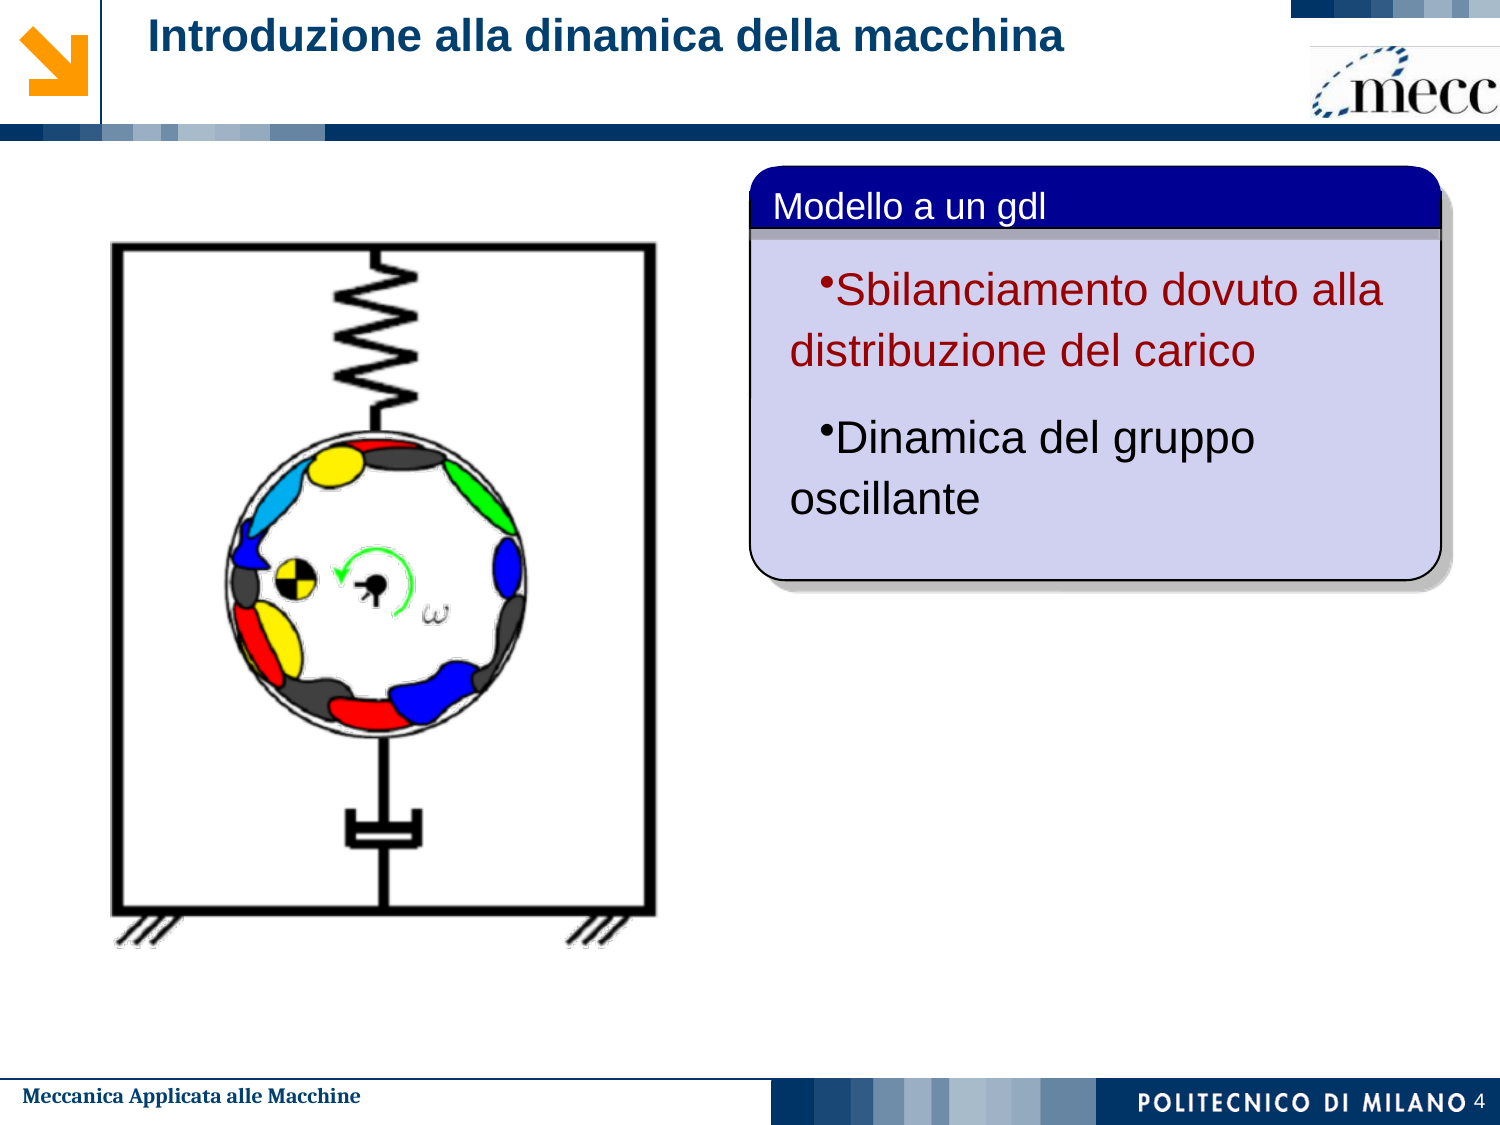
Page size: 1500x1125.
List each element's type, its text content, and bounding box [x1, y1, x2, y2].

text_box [749, 166, 1442, 229]
text_box 4 [1443, 1080, 1500, 1125]
picture [88, 223, 661, 957]
title Introduzione alla dinamica della macchina [117, 5, 1094, 144]
picture [0, 1074, 1500, 1125]
text_box Sbilanciamento dovuto alla distribuzione del carico Dinamica del gruppo oscillante [749, 241, 1442, 581]
picture [0, 0, 1500, 141]
